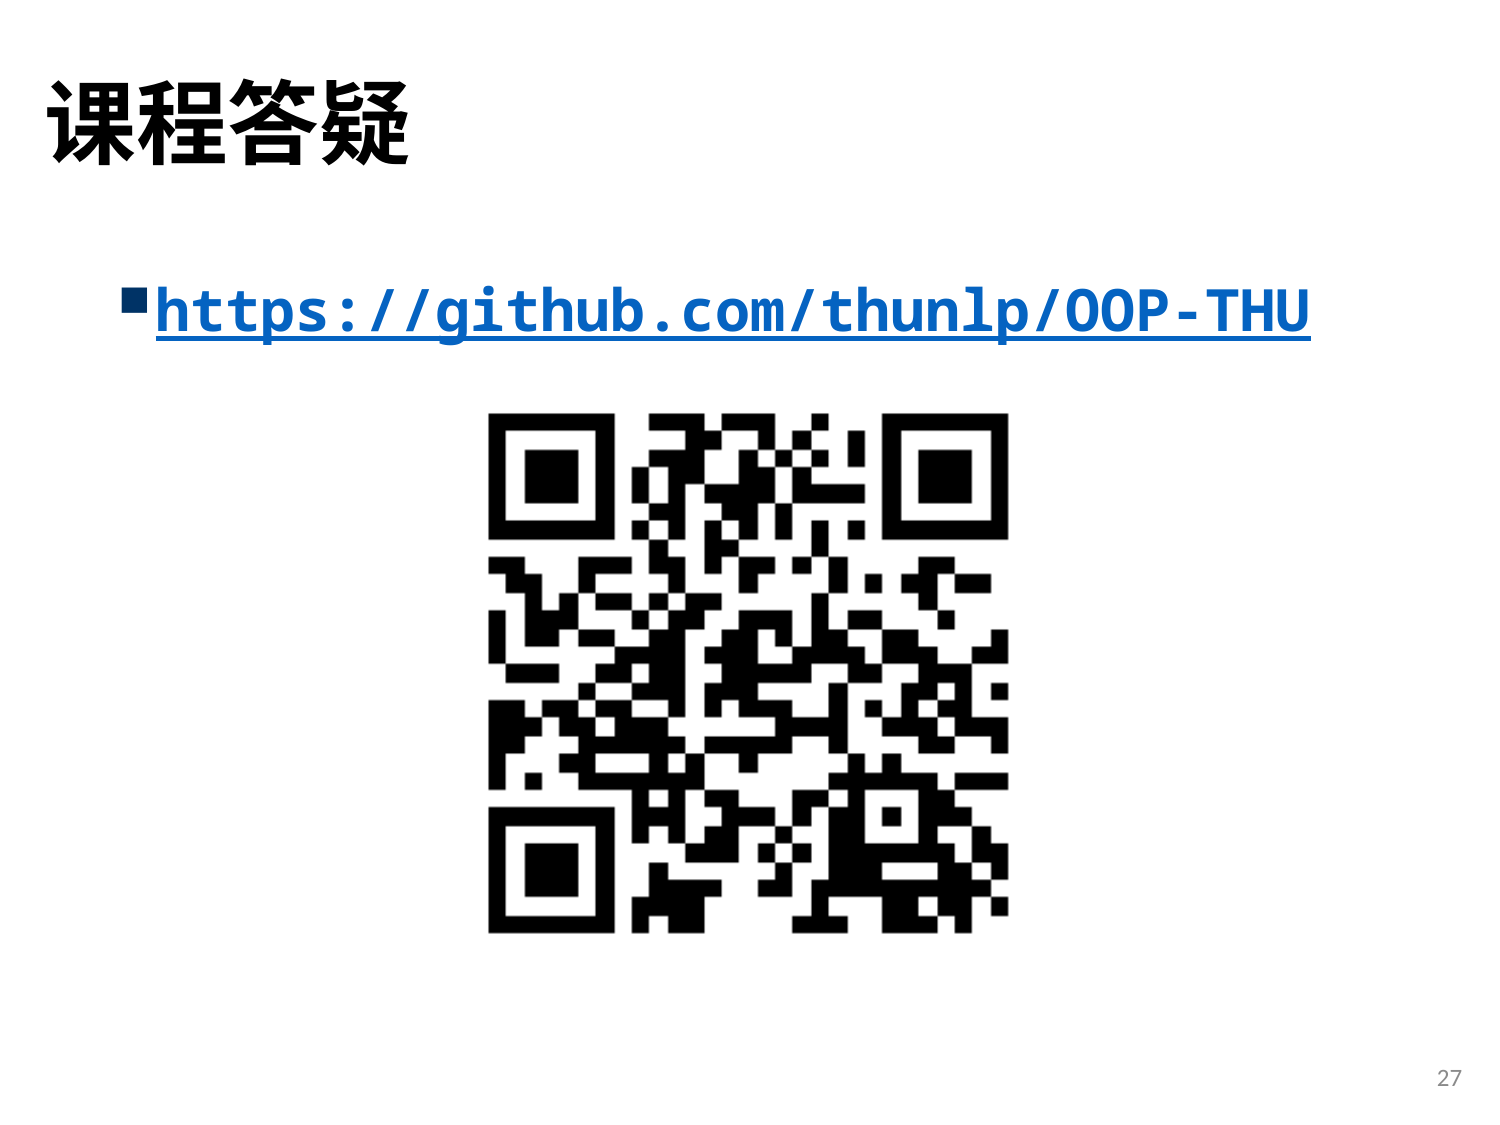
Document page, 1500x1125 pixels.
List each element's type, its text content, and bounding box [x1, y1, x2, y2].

list https://github.com/thunlp/OOP-THU [103, 267, 1424, 1047]
slide_number 27 [1139, 1046, 1478, 1107]
picture [472, 397, 1028, 953]
title 课程答疑 [29, 19, 1324, 237]
